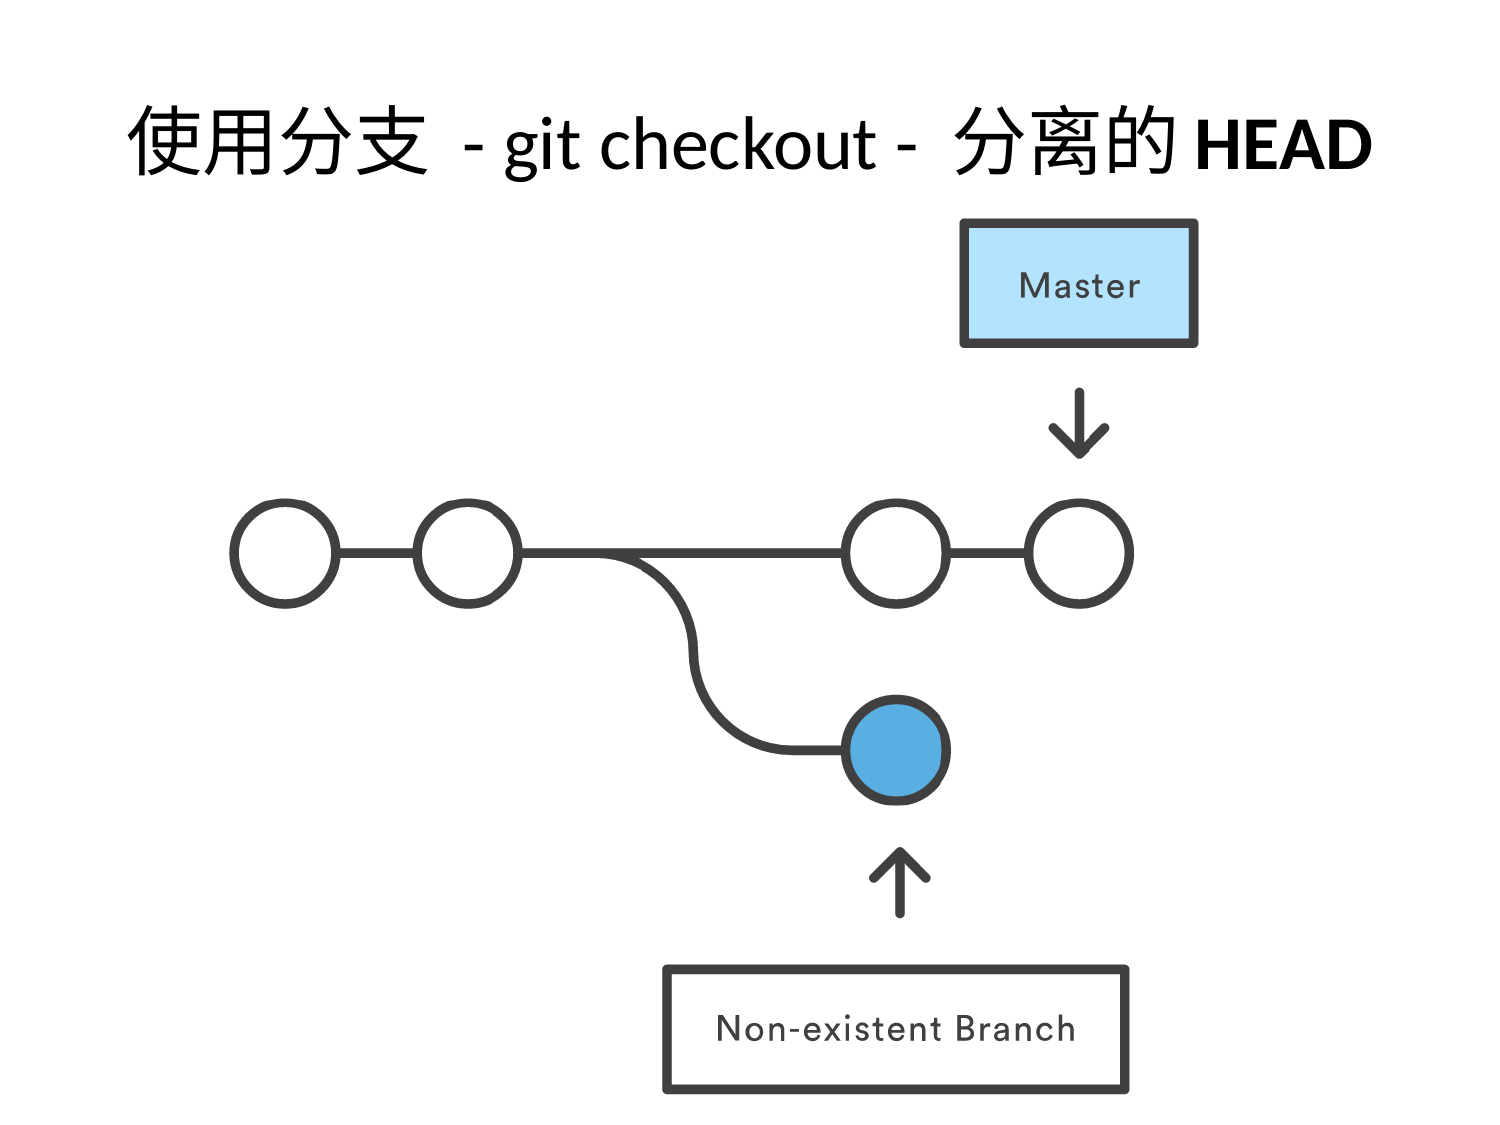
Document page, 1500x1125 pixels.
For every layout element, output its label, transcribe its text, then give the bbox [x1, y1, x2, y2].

picture [194, 196, 1239, 1111]
title 使用分支 - git checkout - 分离的HEAD [75, 45, 1425, 233]
